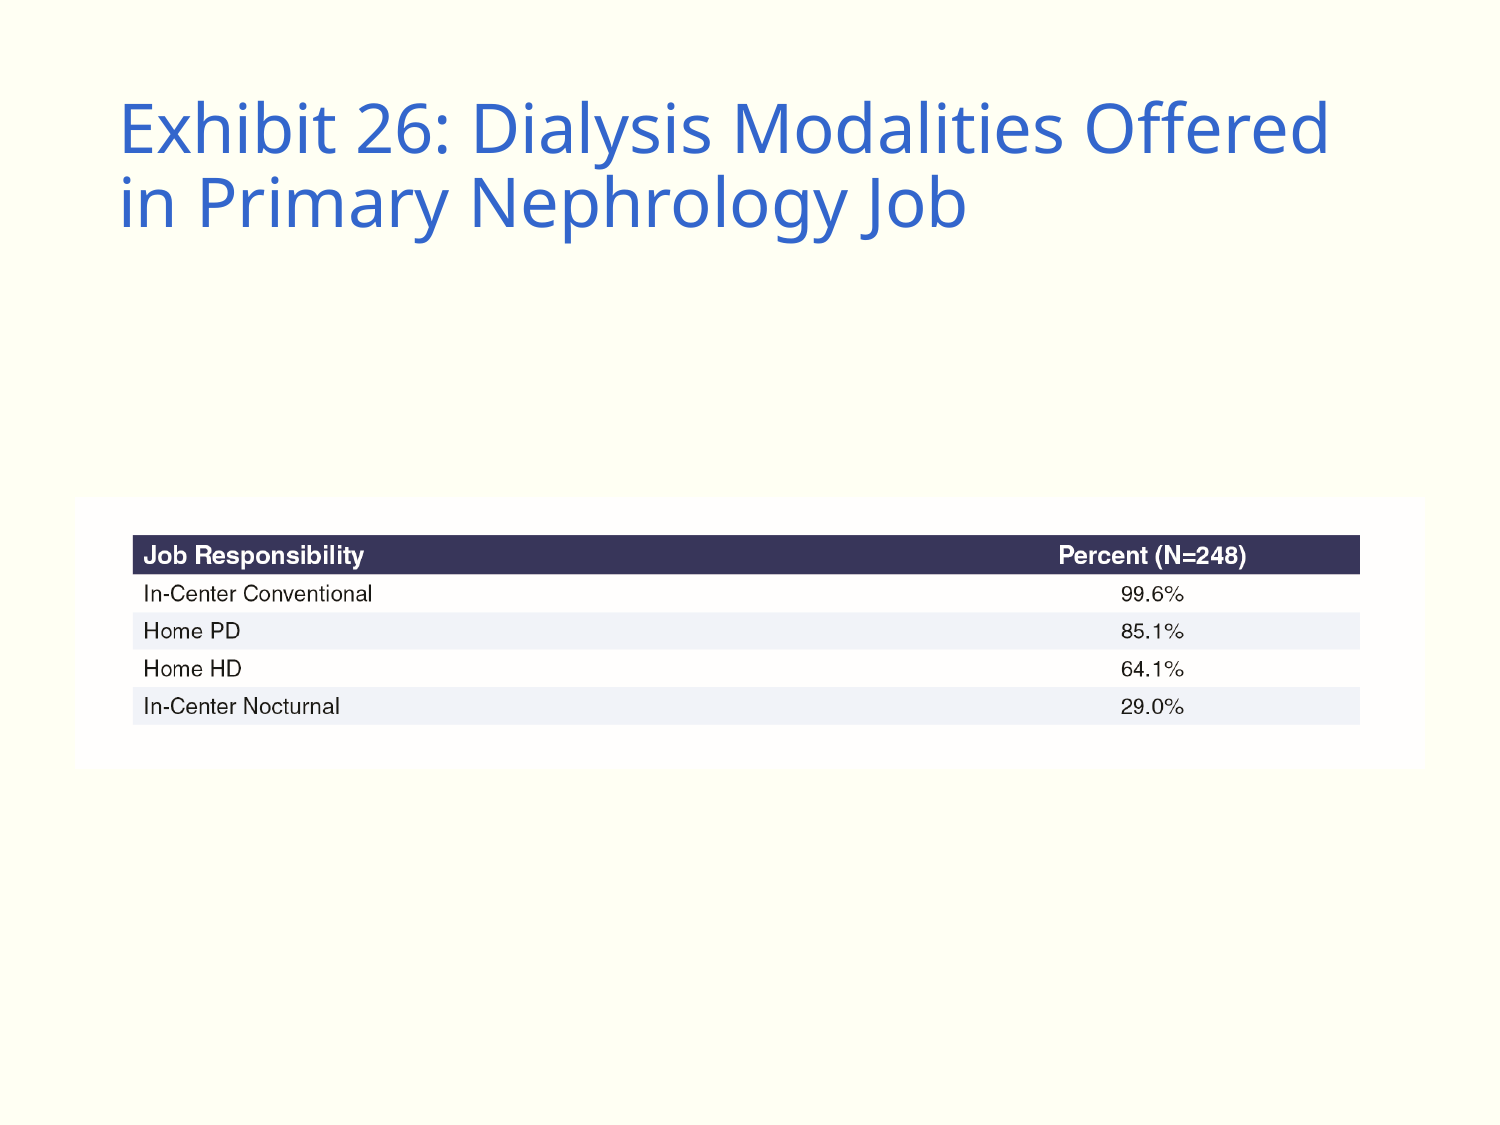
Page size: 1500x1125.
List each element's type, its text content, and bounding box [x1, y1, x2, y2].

title Exhibit 26: Dialysis Modalities Offered in Primary Nephrology Job [103, 59, 1397, 278]
picture [74, 497, 1425, 769]
